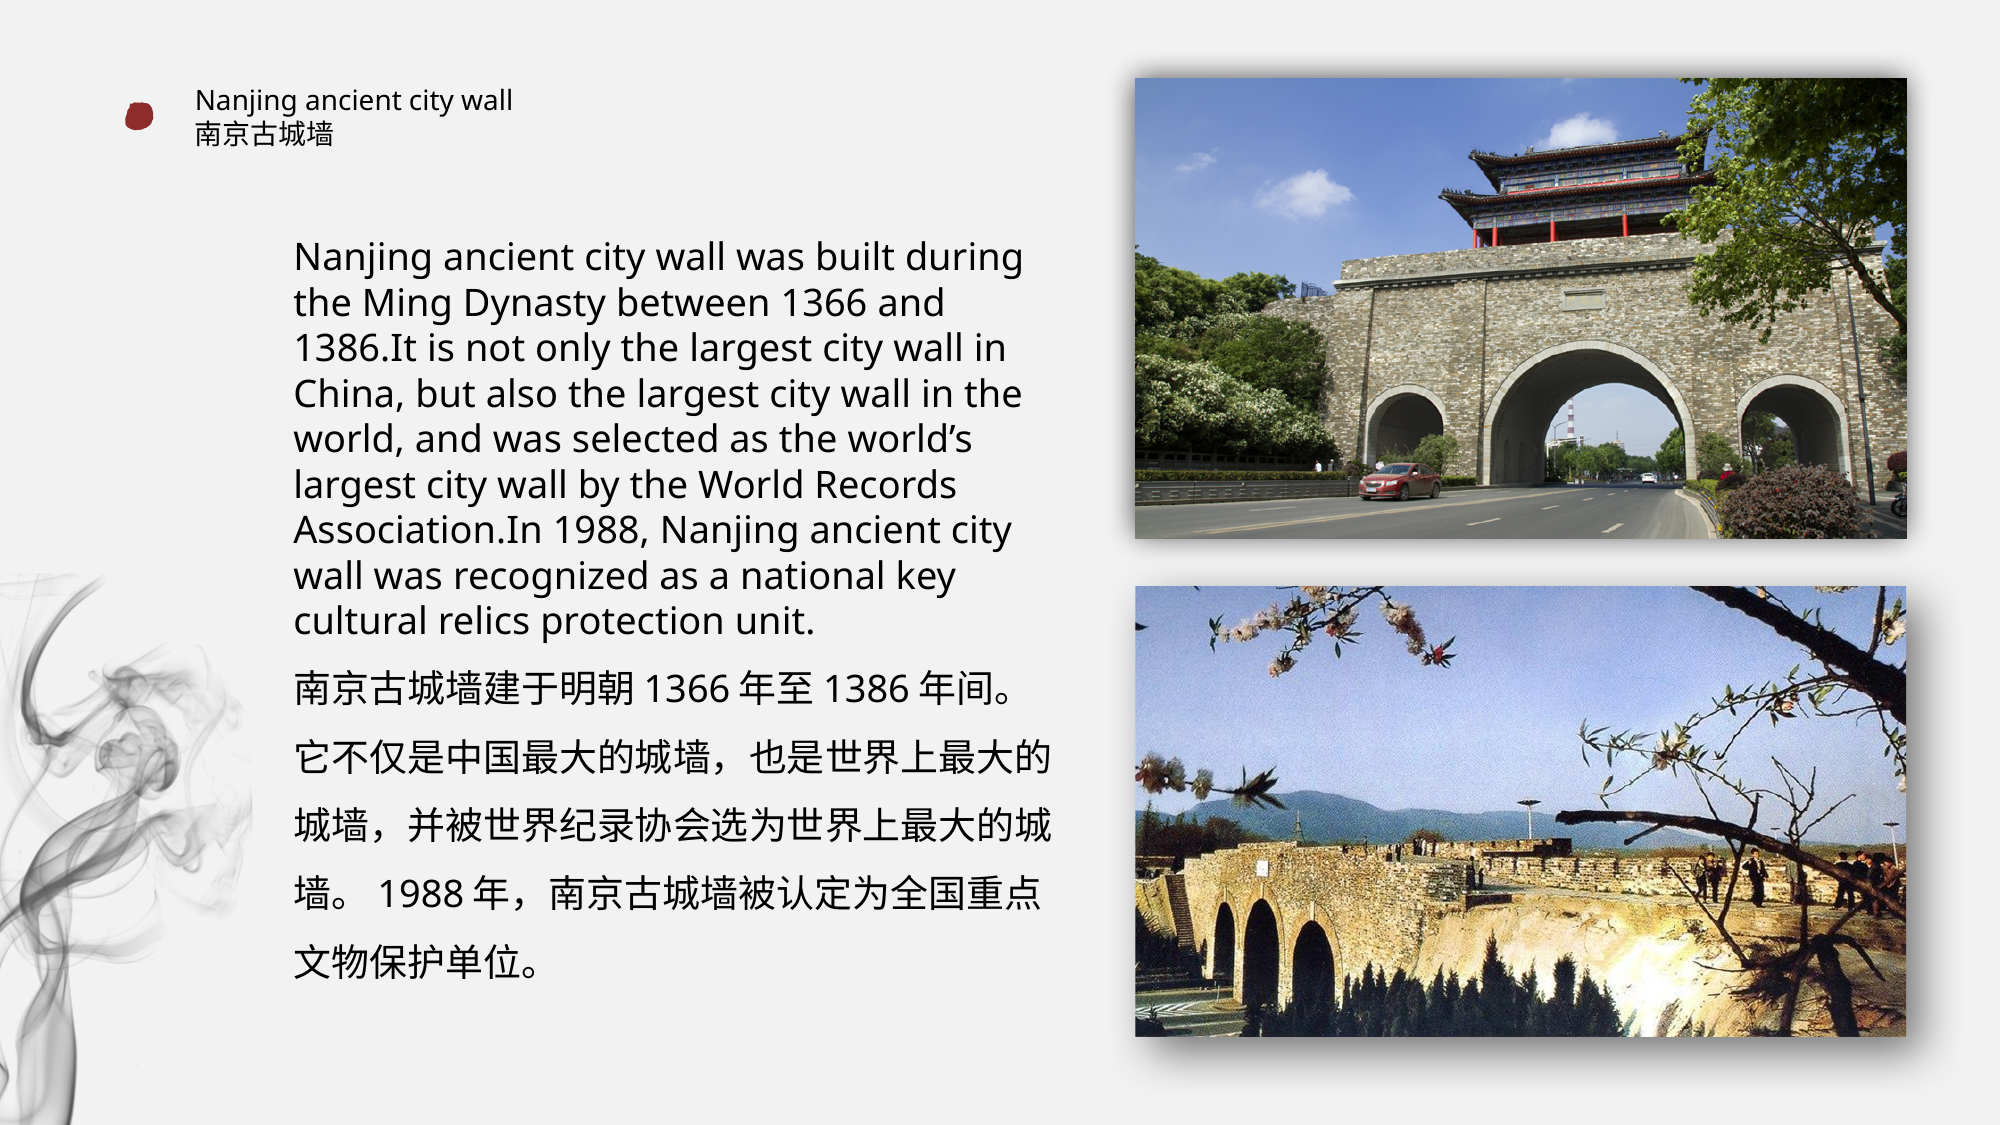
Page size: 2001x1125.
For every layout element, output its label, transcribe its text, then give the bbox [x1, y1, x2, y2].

picture [1135, 586, 1907, 1072]
text_box Nanjing ancient city wall was built during the Ming Dynasty between 1366 and 1386.It is not only the largest city wall in China, but also the largest city wall in the world, and was selected as the world’s largest city wall by the World Records Association.In 1988, Nanjing ancient city wall was recognized as a national key cultural relics protection unit. 南京古城墙建于明朝1366年至1386年间。它不仅是中国最大的城墙，也是世界上最大的城墙，并被世界纪录协会选为世界上最大的城墙。1988年，南京古城墙被认定为全国重点文物保护单位。 [287, 228, 1067, 992]
text_box [0, 468, 275, 1125]
text_box [125, 102, 154, 131]
picture [1135, 78, 1907, 539]
text_box Nanjing ancient city wall 南京古城墙 [188, 78, 813, 155]
